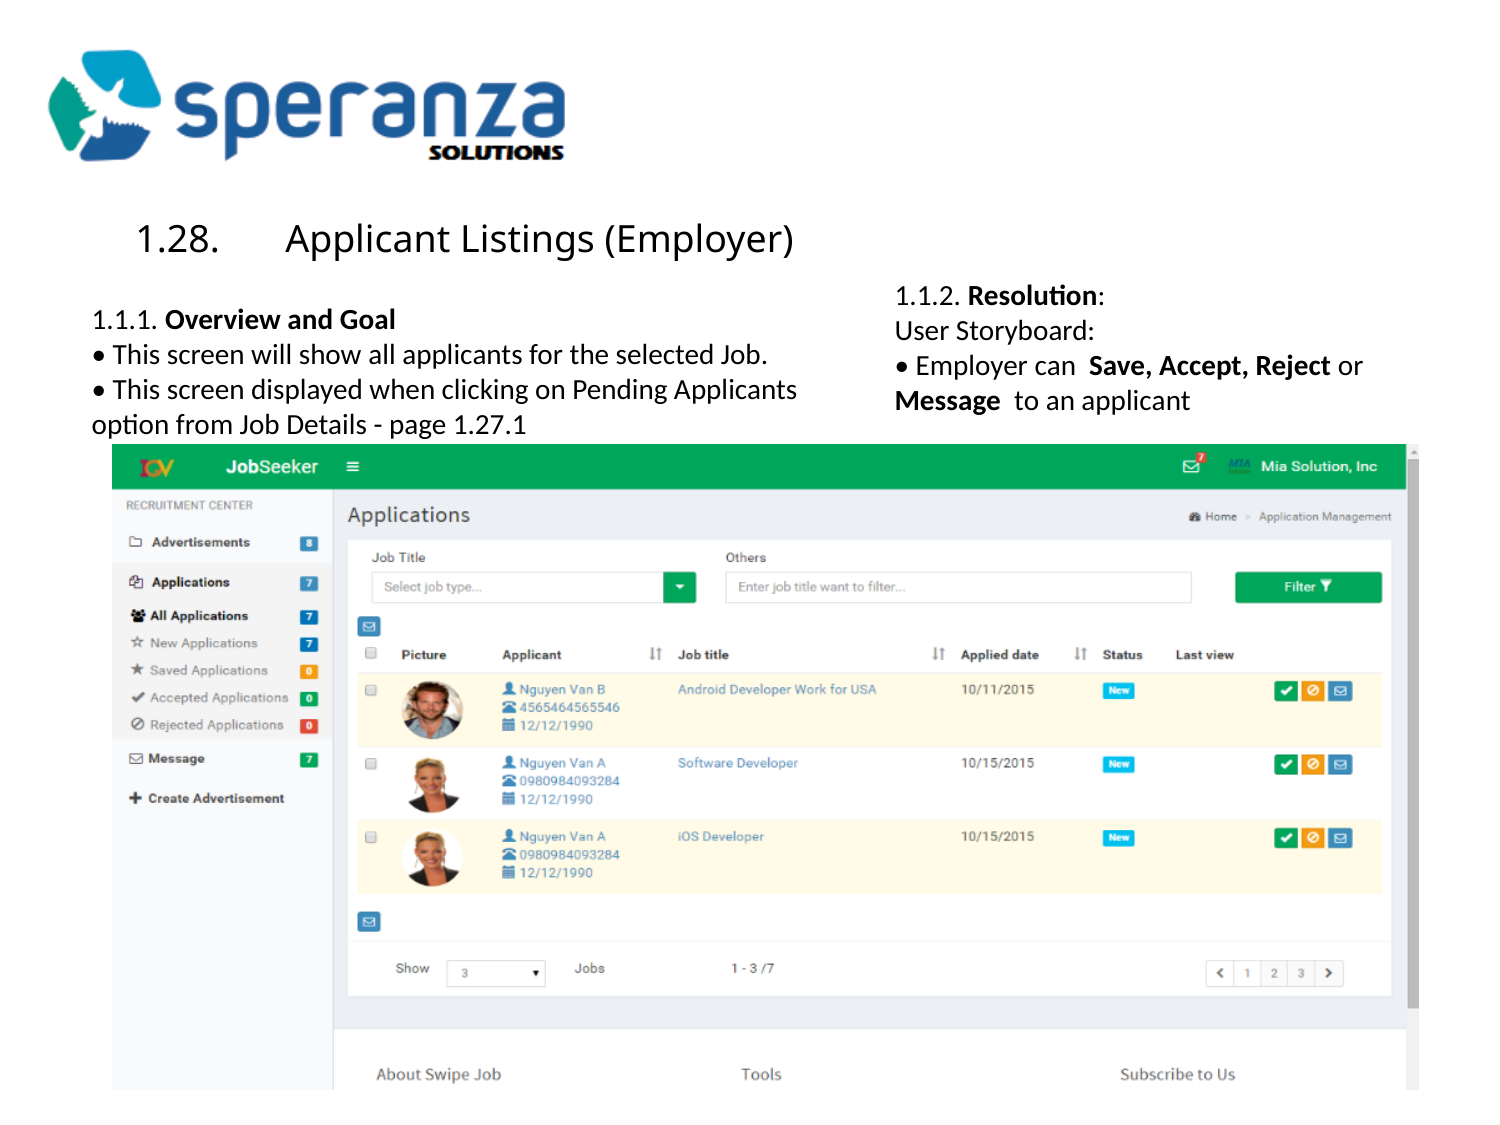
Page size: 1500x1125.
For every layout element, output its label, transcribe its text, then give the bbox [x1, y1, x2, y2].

text_box 1.28. Applicant Listings (Employer) [120, 208, 810, 268]
text_box 1.1.2. Resolution: User Storyboard: • Employer can Save, Accept, Reject or Message to an applicant [879, 268, 1483, 459]
picture [111, 444, 1420, 1090]
picture [17, 19, 601, 193]
text_box 1.1.1. Overview and Goal • This screen will show all applicants for the selected Job. • This screen displayed when clicking on Pending Applicants option from Job Details - page 1.27.1 [76, 292, 833, 448]
